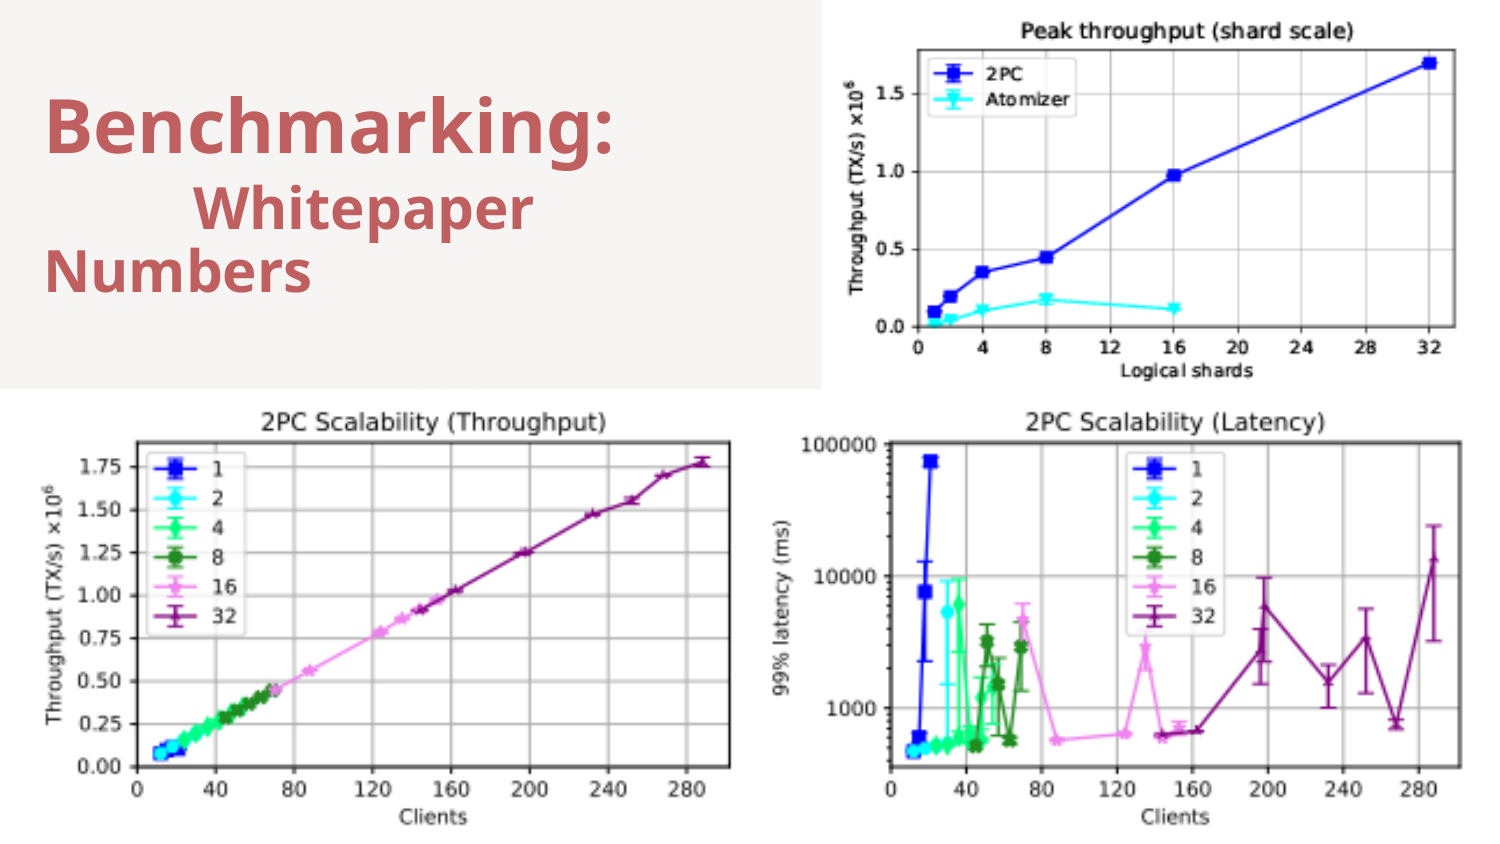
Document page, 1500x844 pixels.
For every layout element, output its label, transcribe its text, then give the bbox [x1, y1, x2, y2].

title Benchmarking: Whitepaper Numbers [28, 77, 781, 384]
picture [0, 0, 1500, 844]
